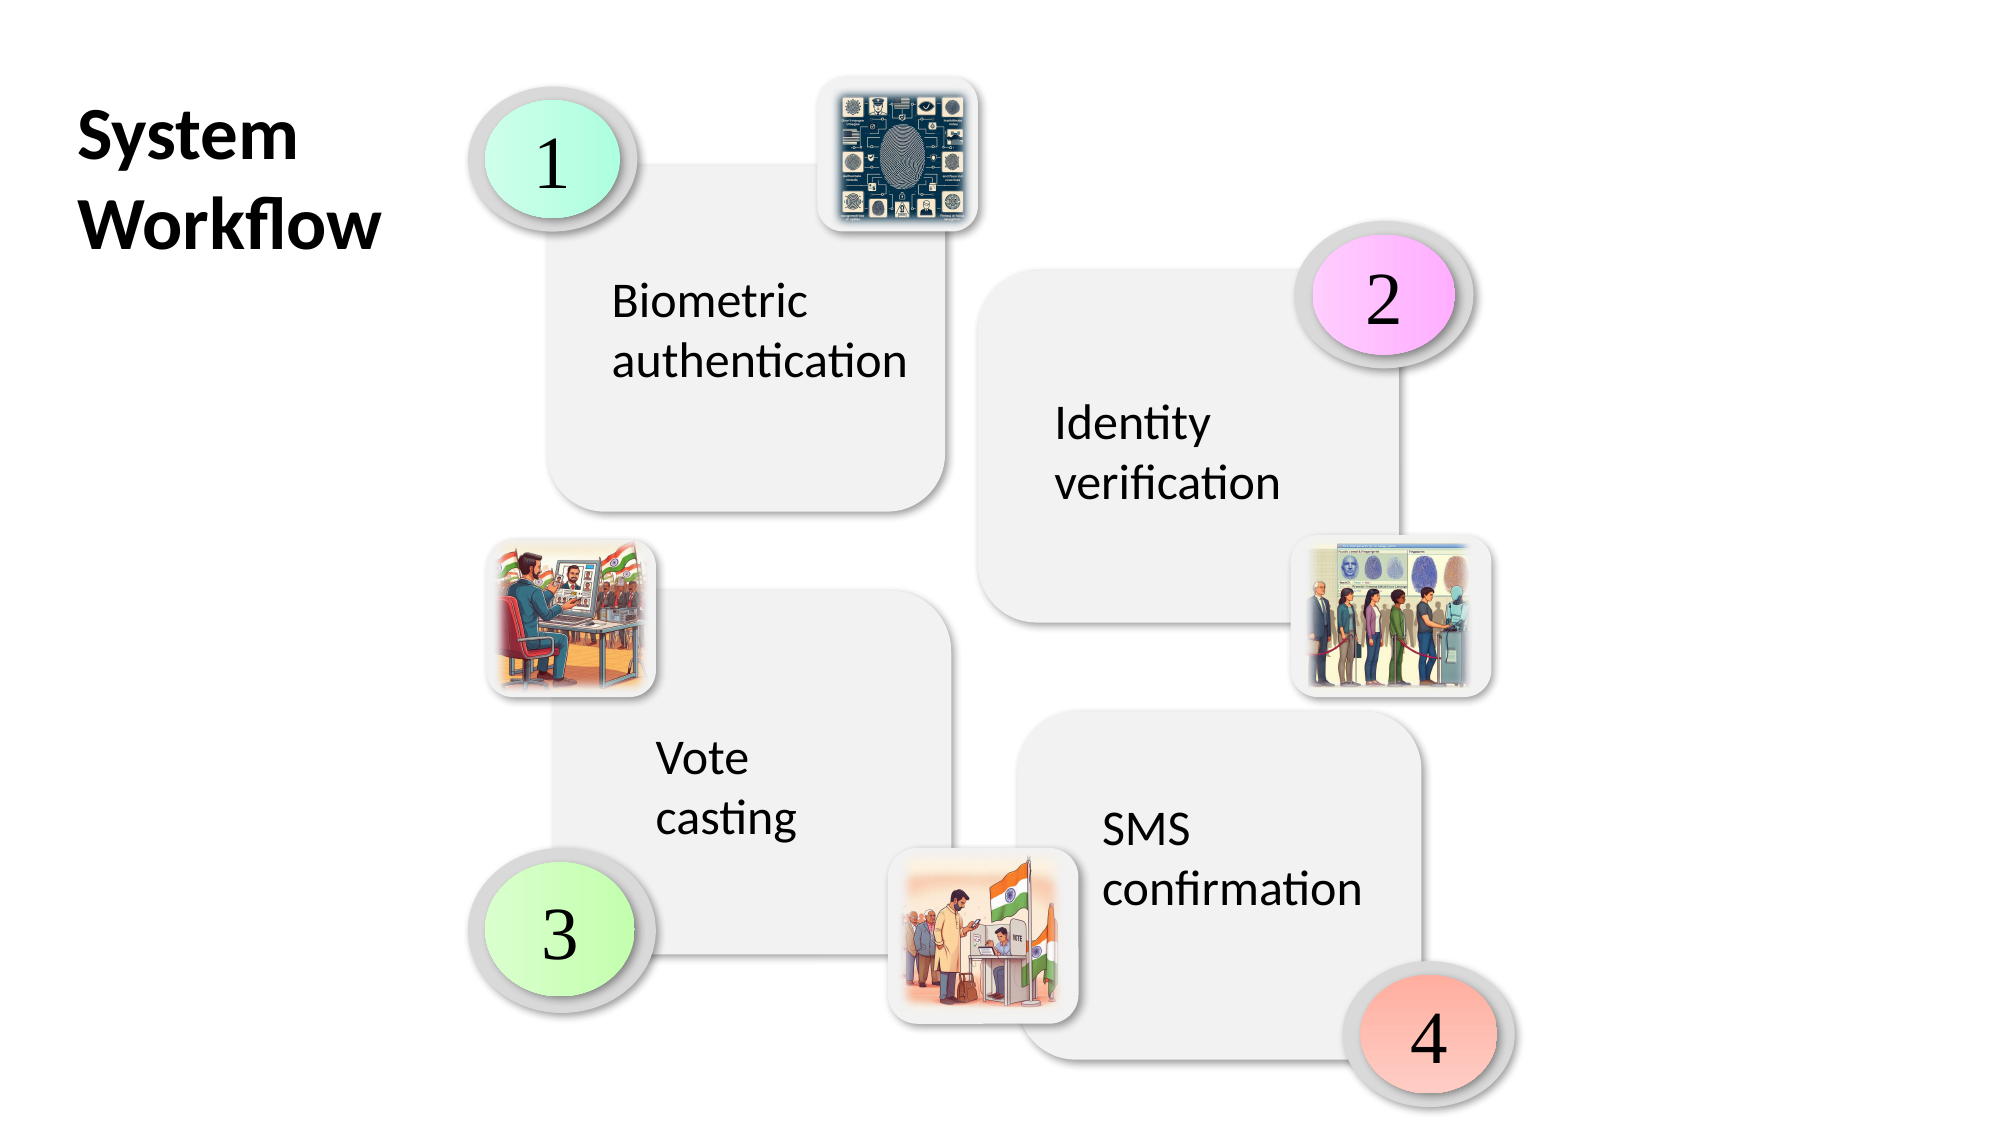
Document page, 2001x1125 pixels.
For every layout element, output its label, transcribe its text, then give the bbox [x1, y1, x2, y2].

picture [830, 86, 974, 230]
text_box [467, 77, 978, 512]
picture [897, 848, 1065, 1017]
picture [1303, 535, 1474, 696]
text_box System Workflow [62, 77, 411, 273]
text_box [467, 539, 952, 1013]
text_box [887, 711, 1515, 1108]
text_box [977, 220, 1492, 697]
picture [492, 537, 650, 695]
